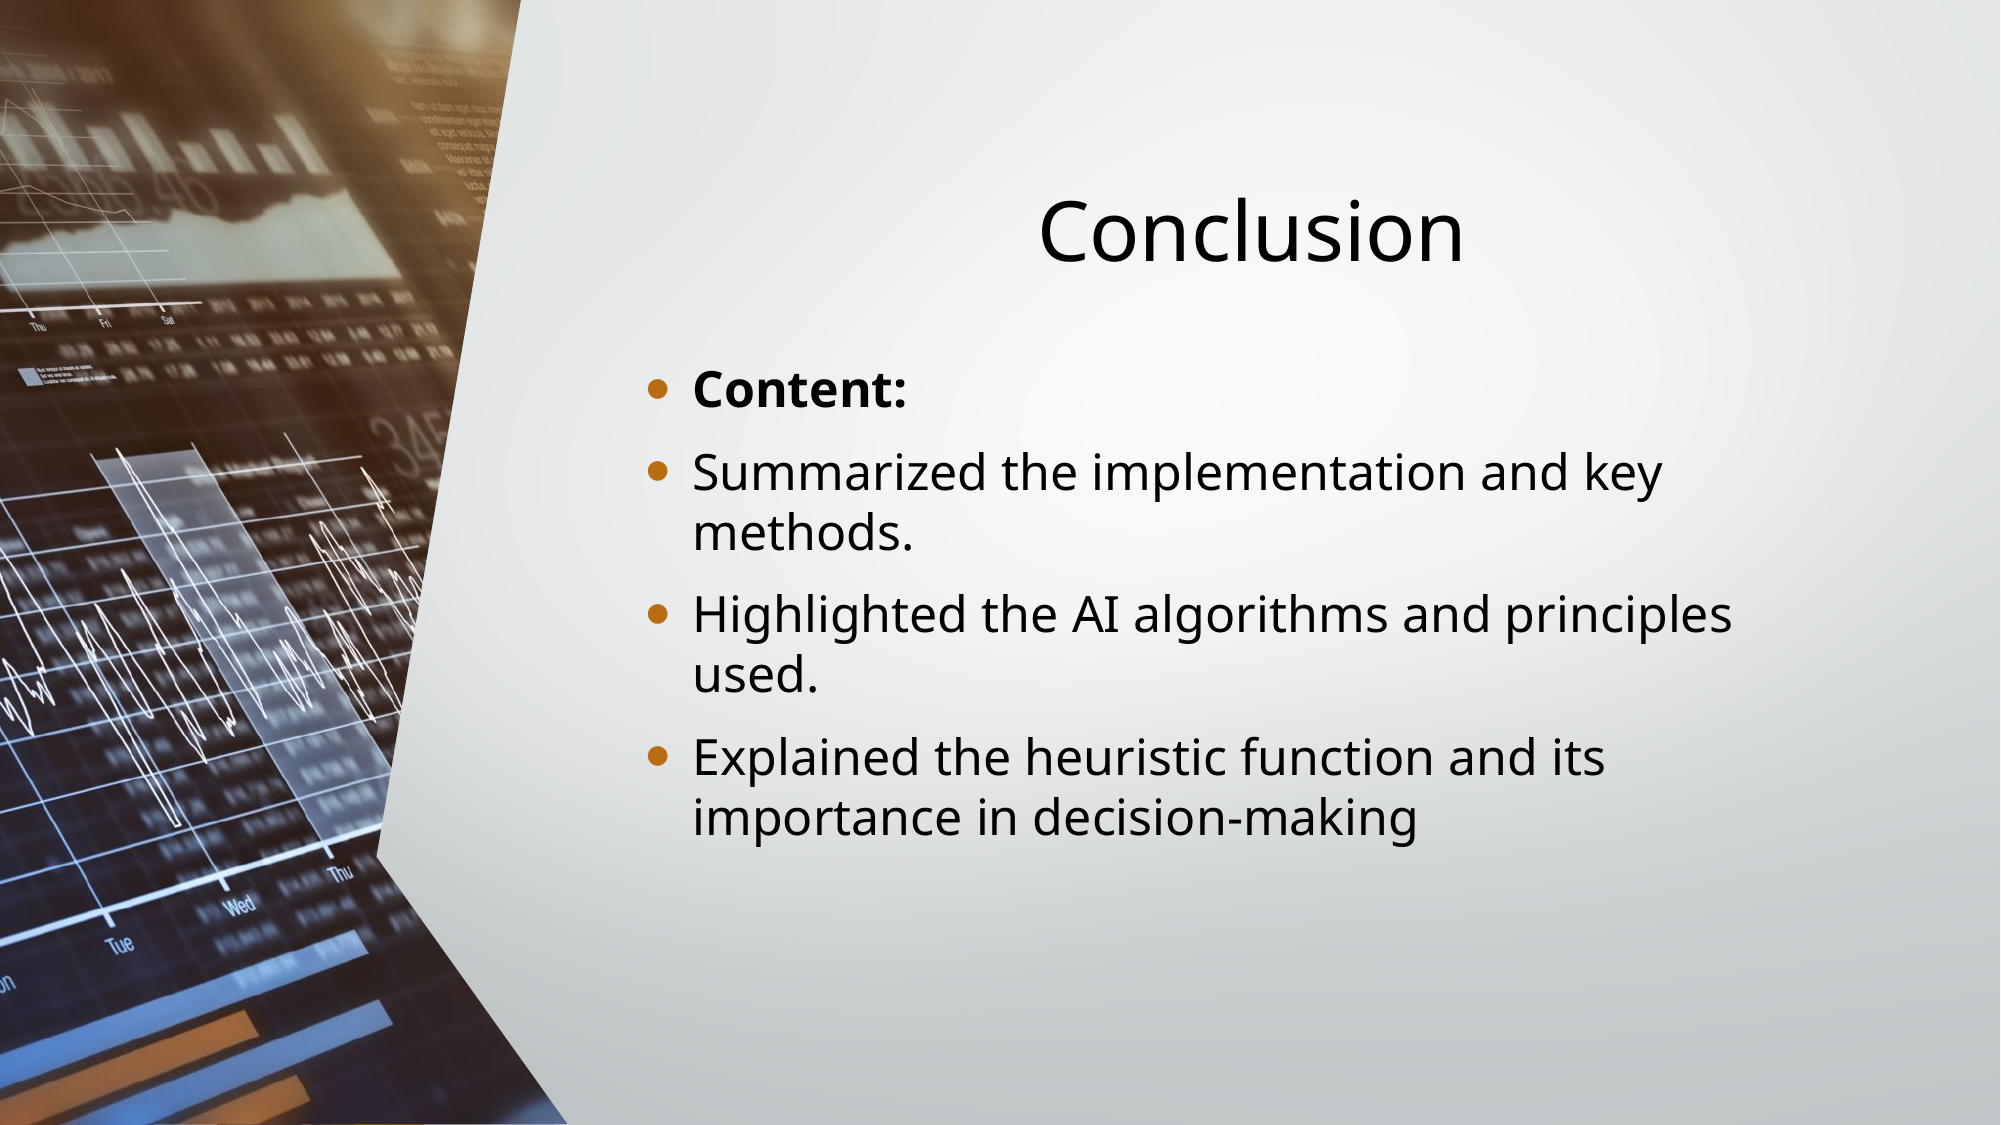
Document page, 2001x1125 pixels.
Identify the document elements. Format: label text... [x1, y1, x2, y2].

title Conclusion [650, 112, 1855, 336]
picture [0, 0, 568, 1125]
list Content: Summarized the implementation and key methods. Highlighted the AI algorithms and principles used. Explained the heuristic function and its importance in decision-making [630, 336, 1887, 950]
